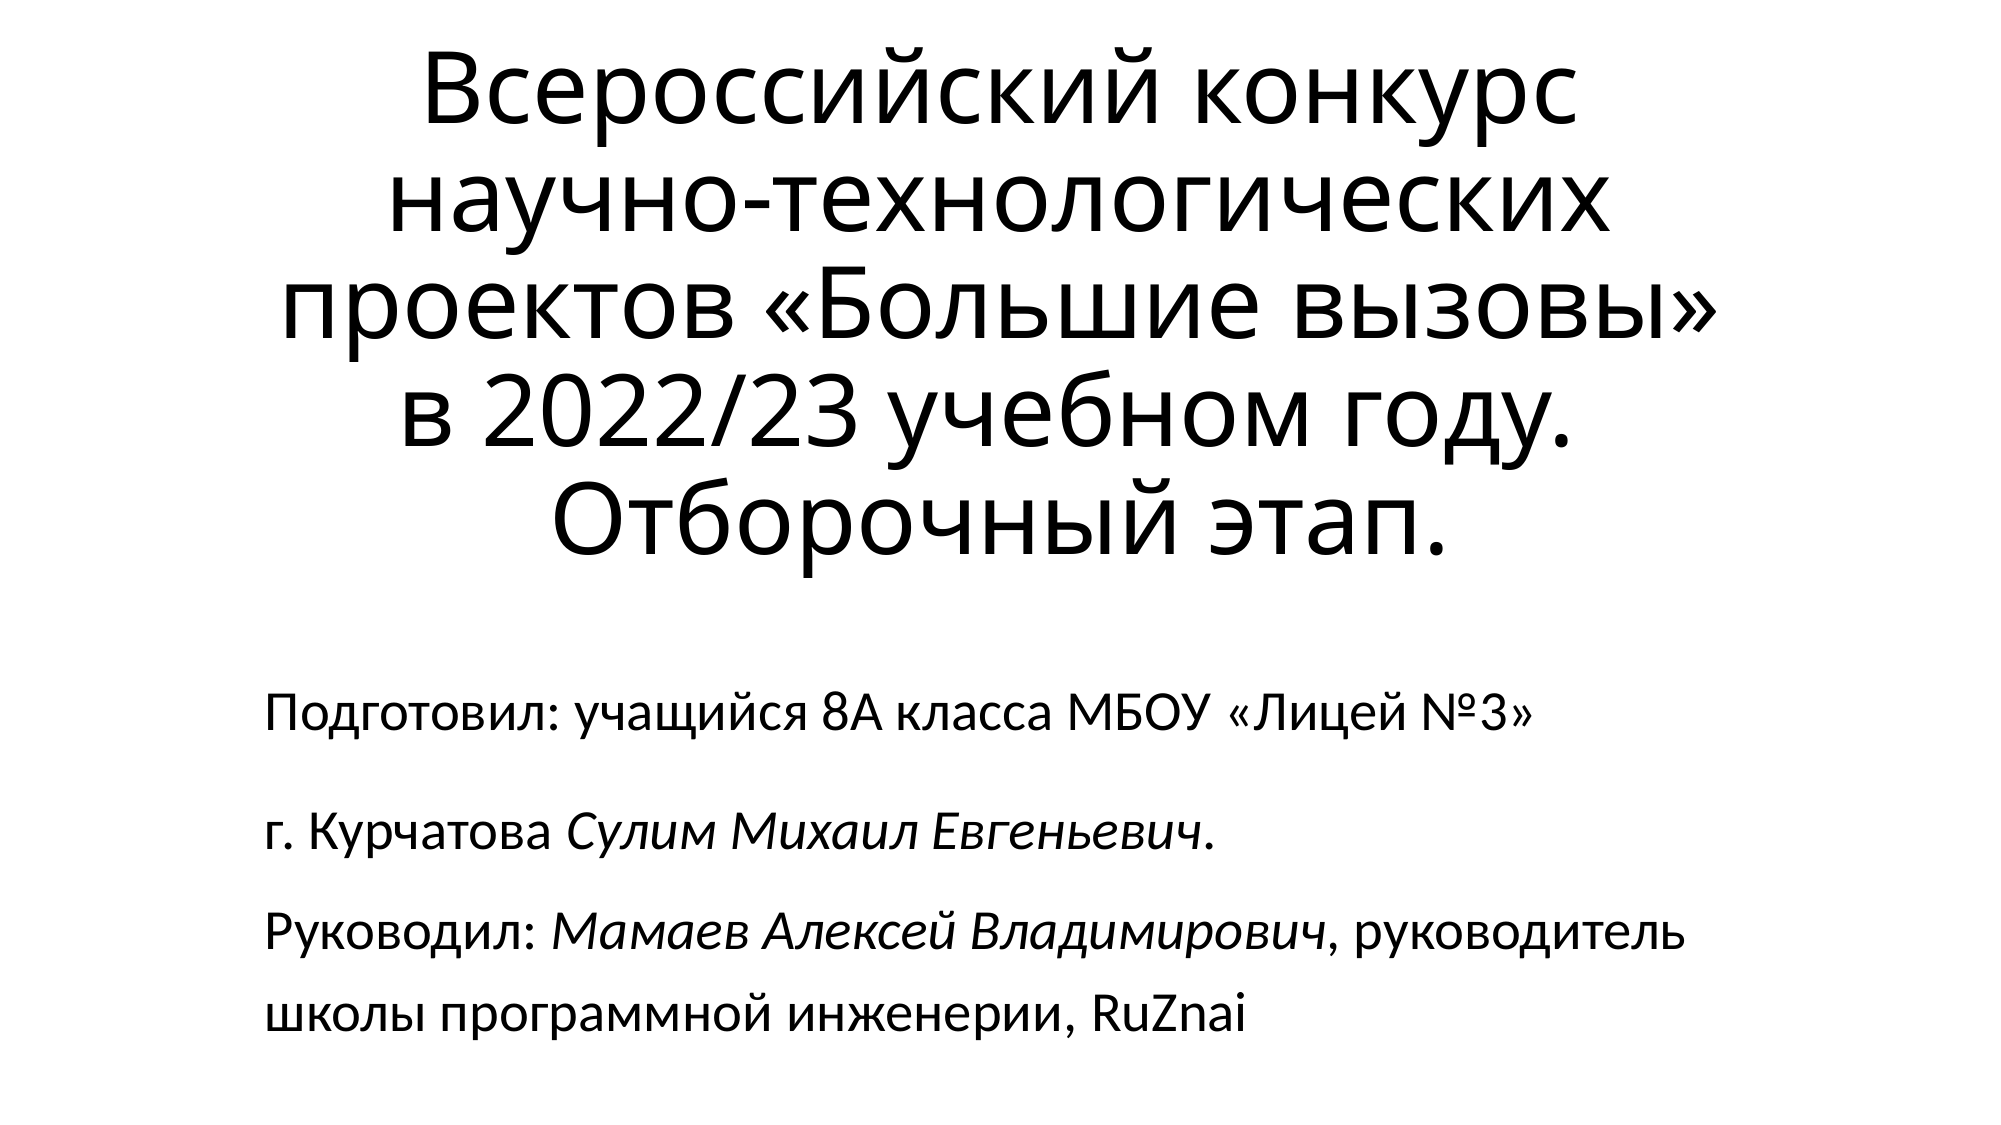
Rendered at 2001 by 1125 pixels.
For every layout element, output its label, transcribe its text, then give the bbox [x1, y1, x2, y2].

title Всероссийский конкурс научно-технологических проектов «Большие вызовы» в 2022/23 учебном году. Отборочный этап. [249, 45, 1750, 584]
subtitle Подготовил: учащийся 8А класса МБОУ «Лицей №3» г. Курчатова Сулим Михаил Евгеньевич. Руководил: Мамаев Алексей Владимирович, руководитель школы программной инженерии, RuZnai [249, 632, 1750, 1058]
